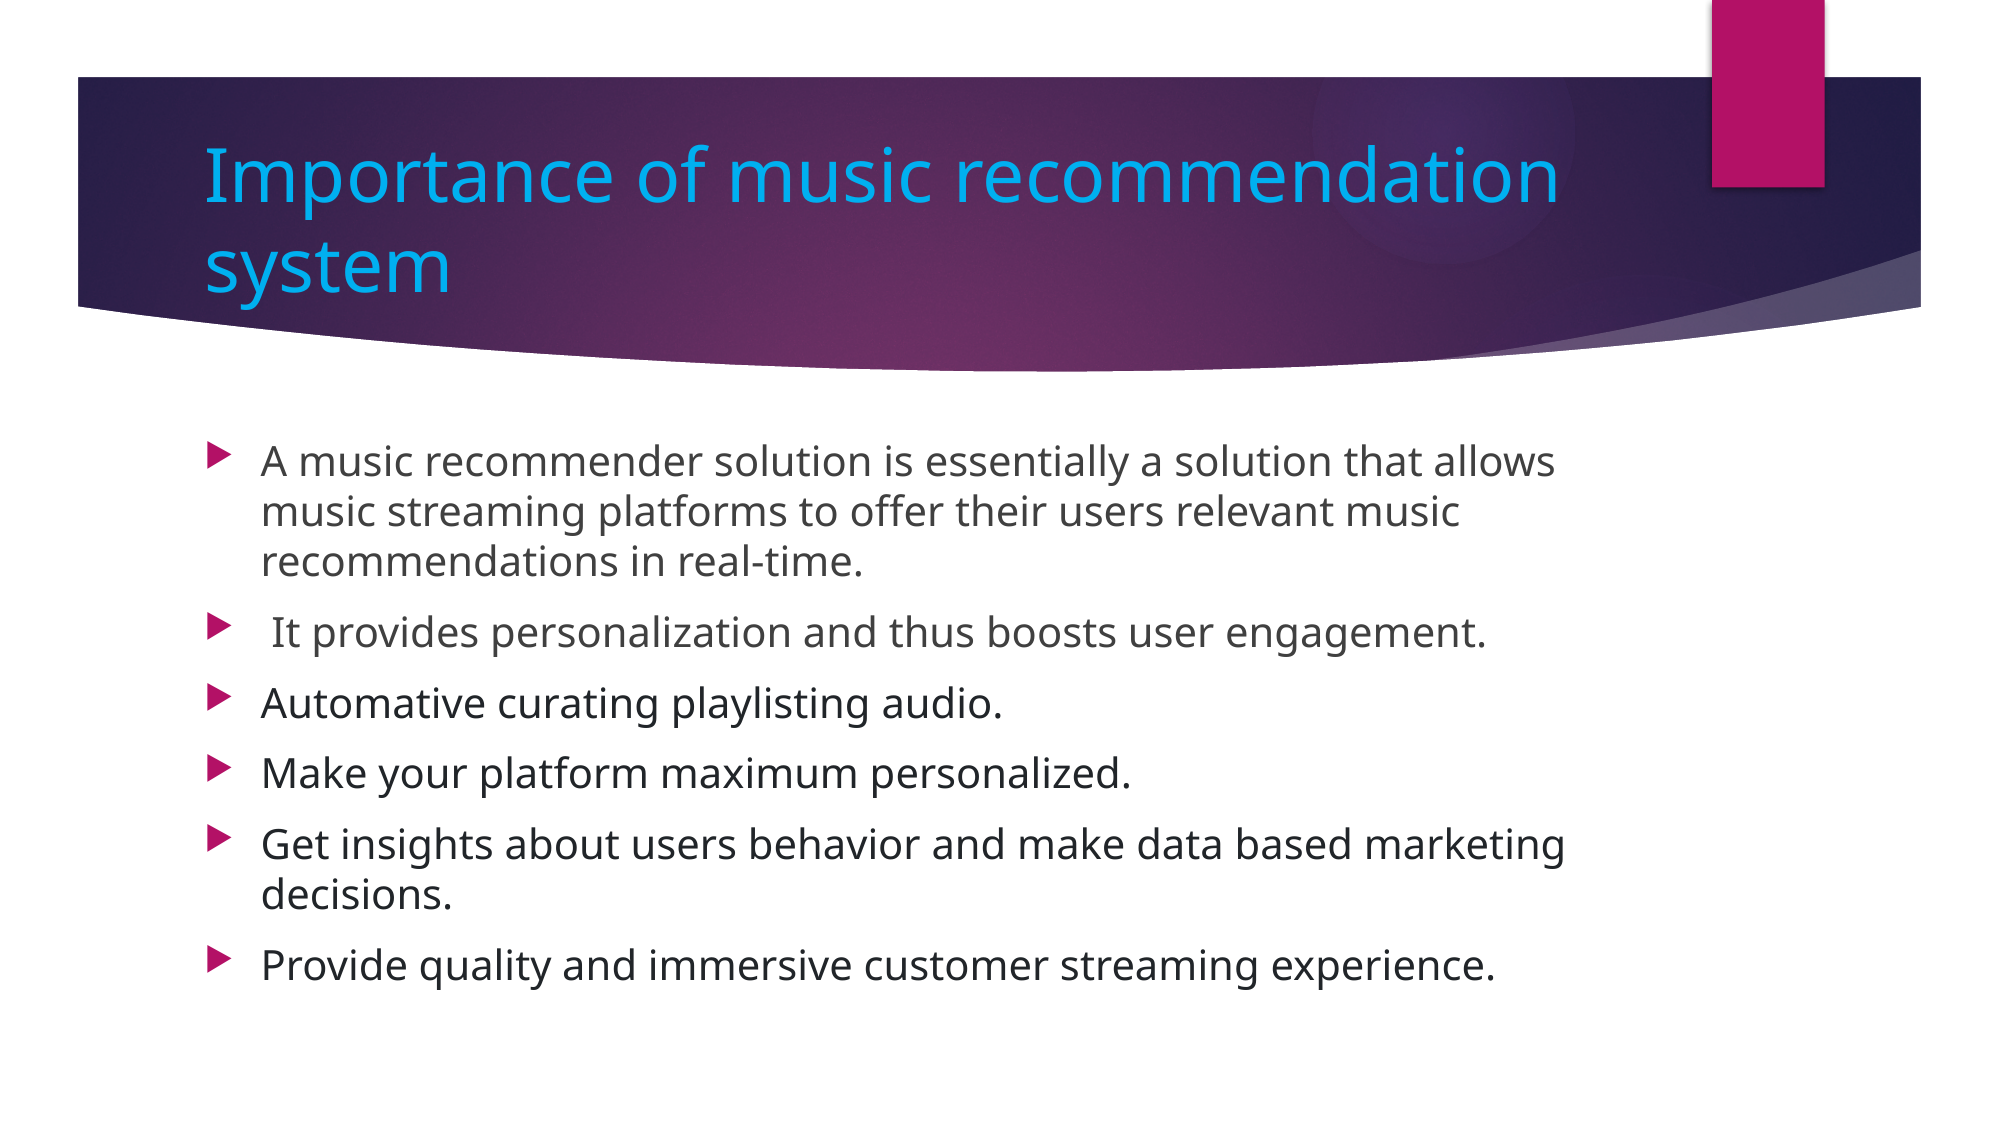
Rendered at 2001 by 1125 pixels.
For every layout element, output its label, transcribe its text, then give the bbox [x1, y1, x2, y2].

title Importance of music recommendation system [189, 159, 1627, 276]
list A music recommender solution is essentially a solution that allows music streaming platforms to offer their users relevant music recommendations in real-time. It provides personalization and thus boosts user engagement. Automative curating playlisting audio. Make your platform maximum personalized. Get insights about users behavior and make data based marketing decisions. Provide quality and immersive customer streaming experience. [189, 427, 1638, 988]
